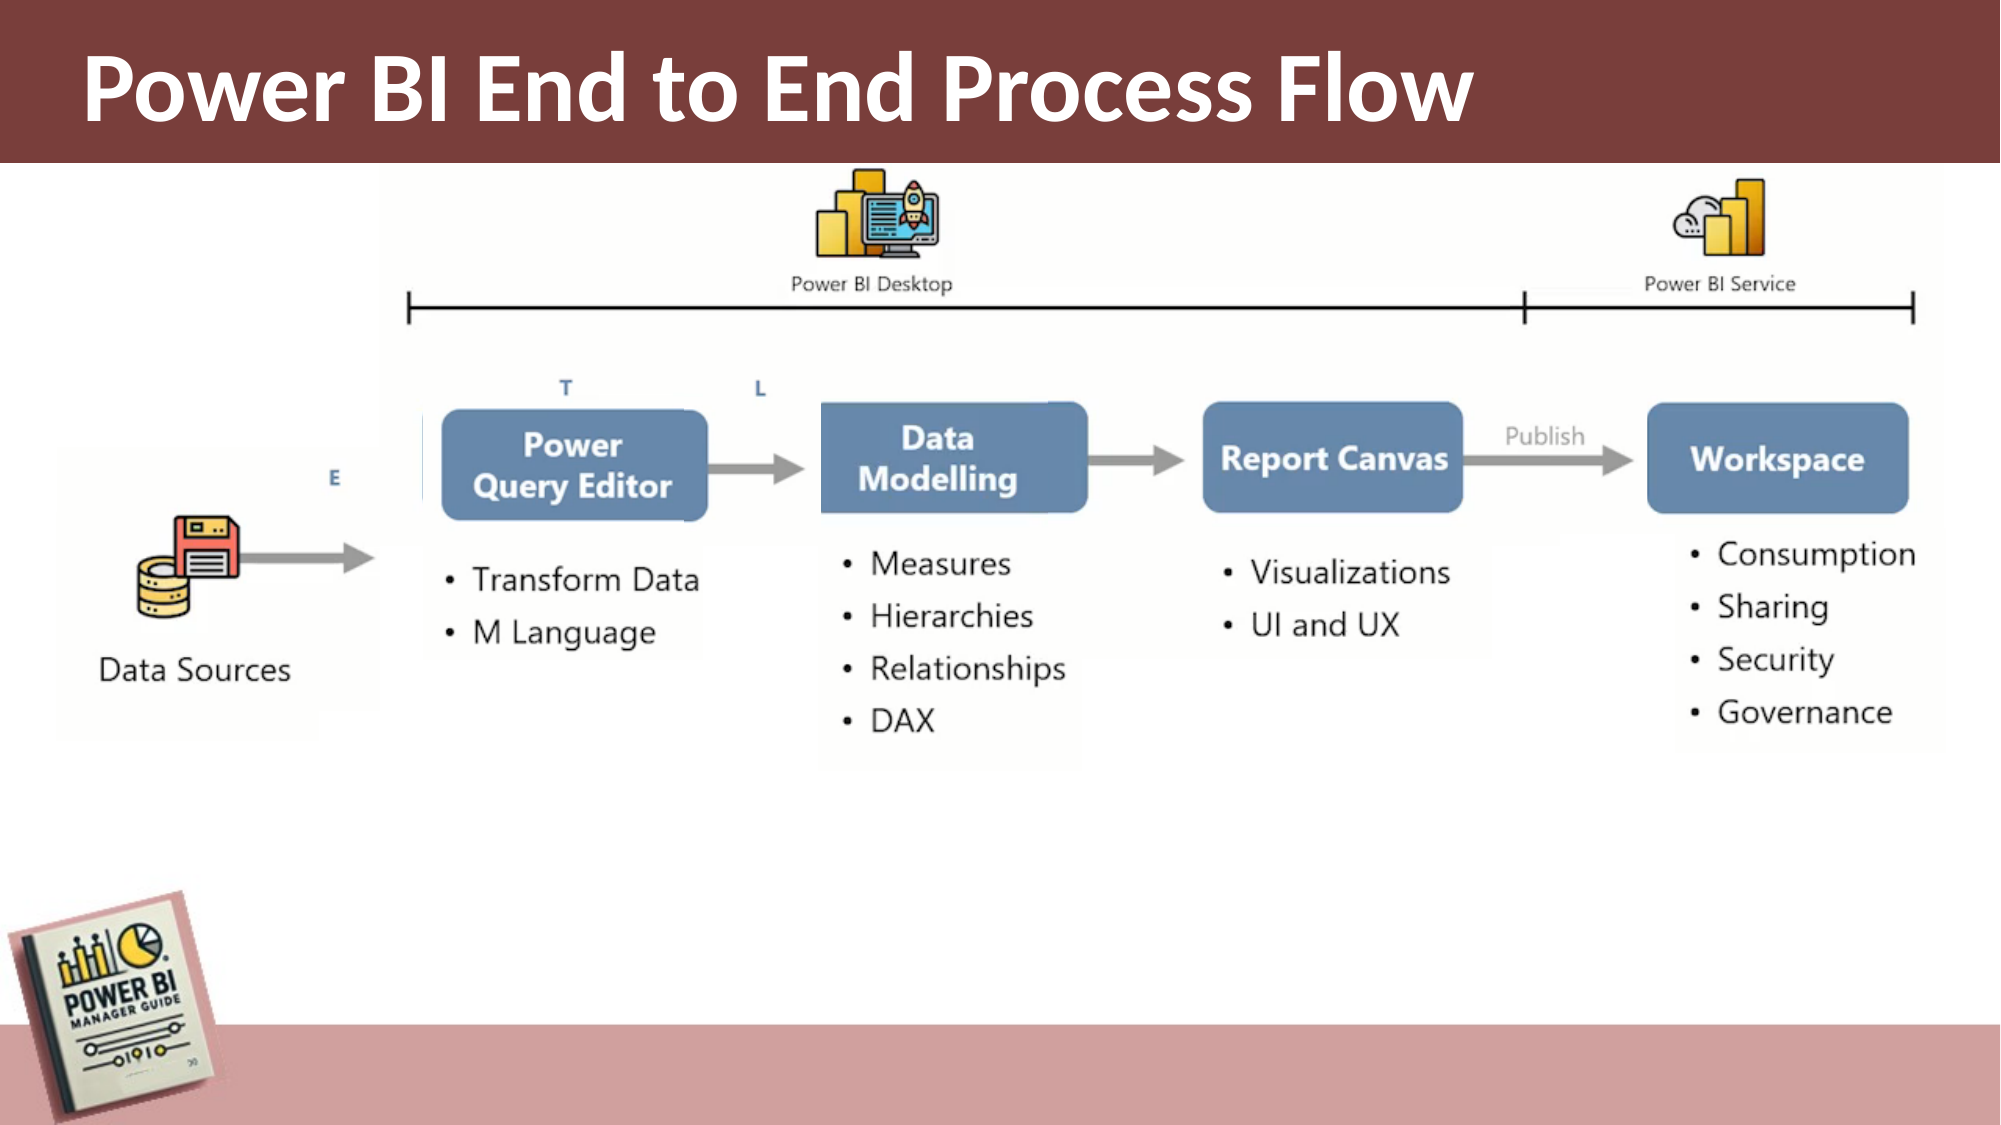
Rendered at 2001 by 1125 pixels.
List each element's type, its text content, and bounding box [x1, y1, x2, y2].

text_box Power BI End to End Process Flow [0, 0, 2000, 164]
picture [0, 0, 2001, 1125]
